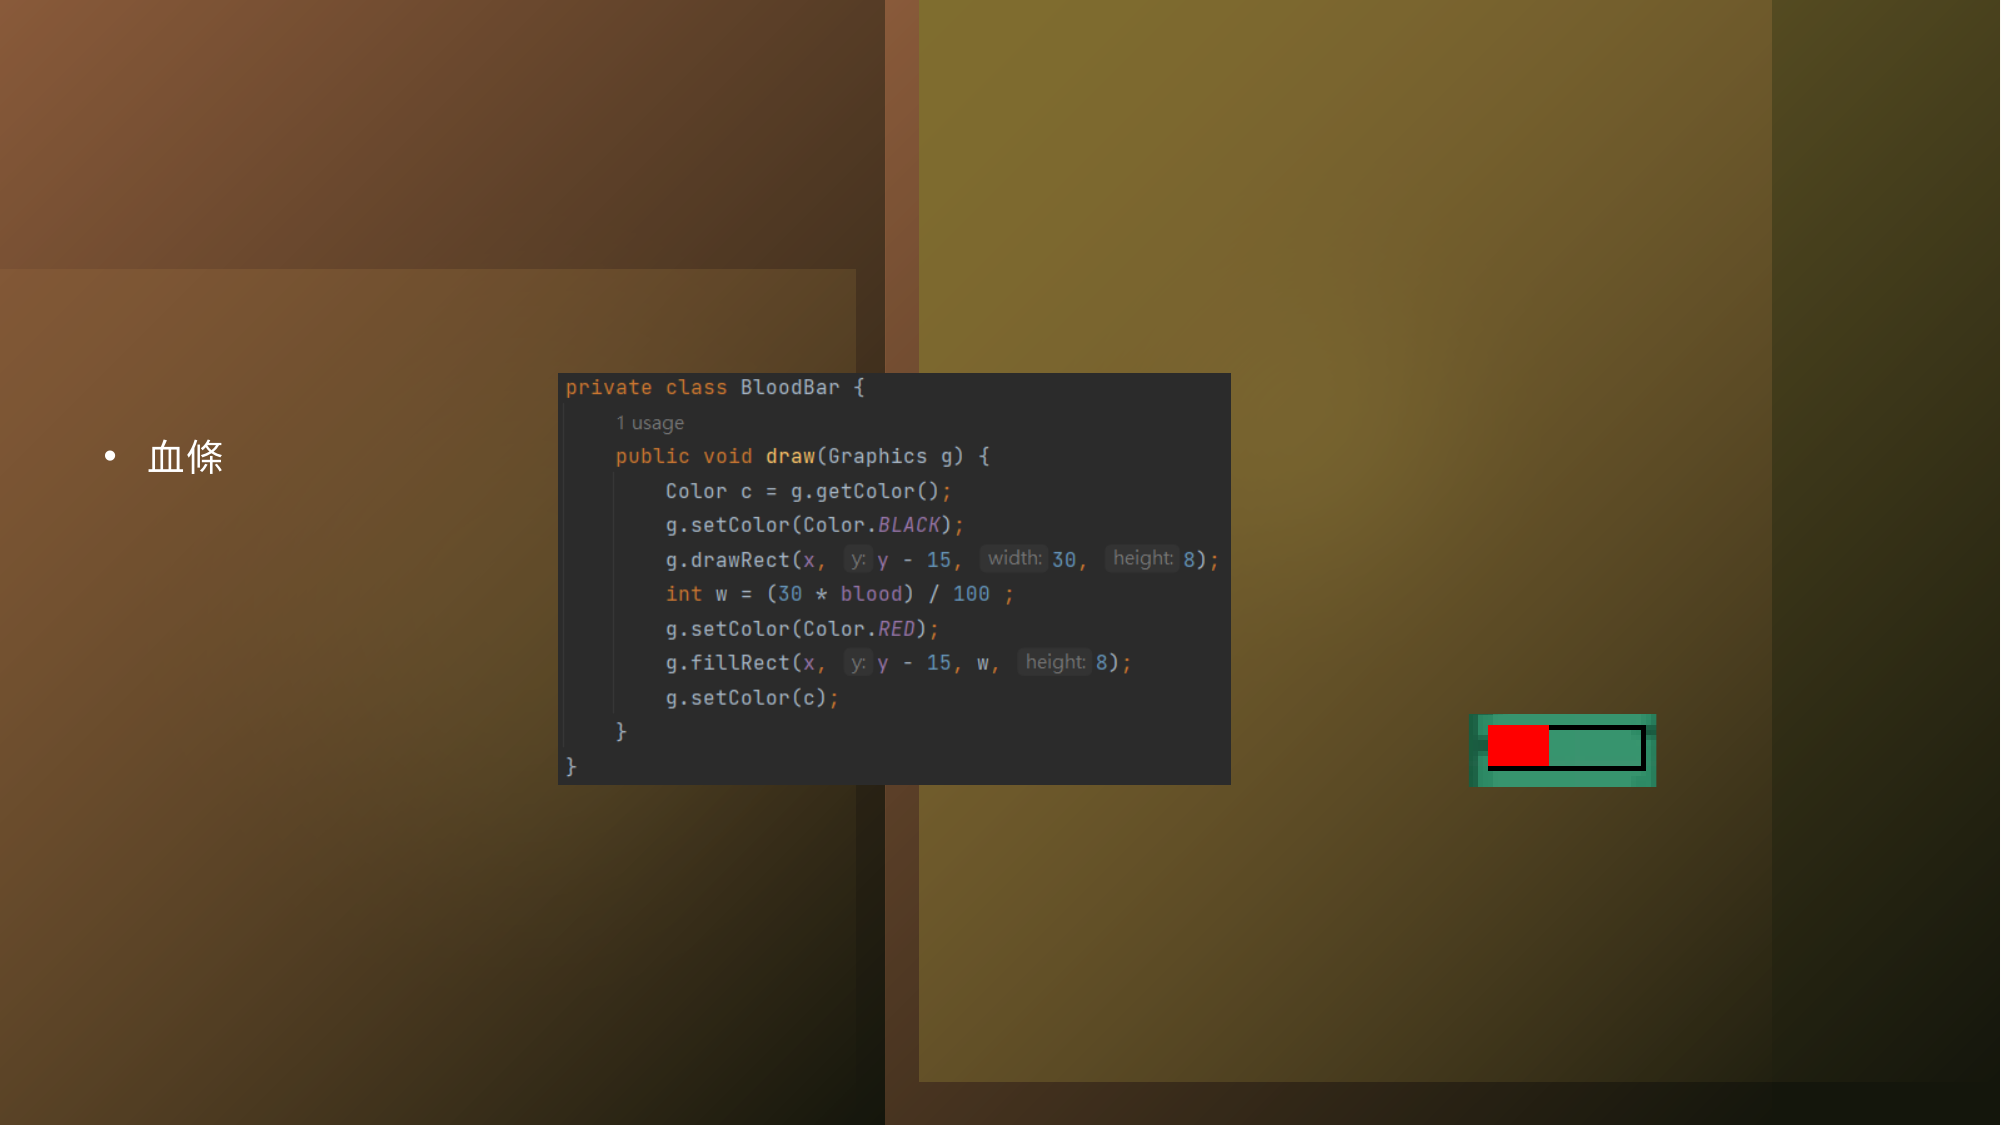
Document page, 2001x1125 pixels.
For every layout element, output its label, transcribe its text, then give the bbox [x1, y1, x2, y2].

picture [1468, 714, 1657, 787]
text_box 血條 [88, 414, 457, 1035]
picture [558, 373, 1231, 785]
